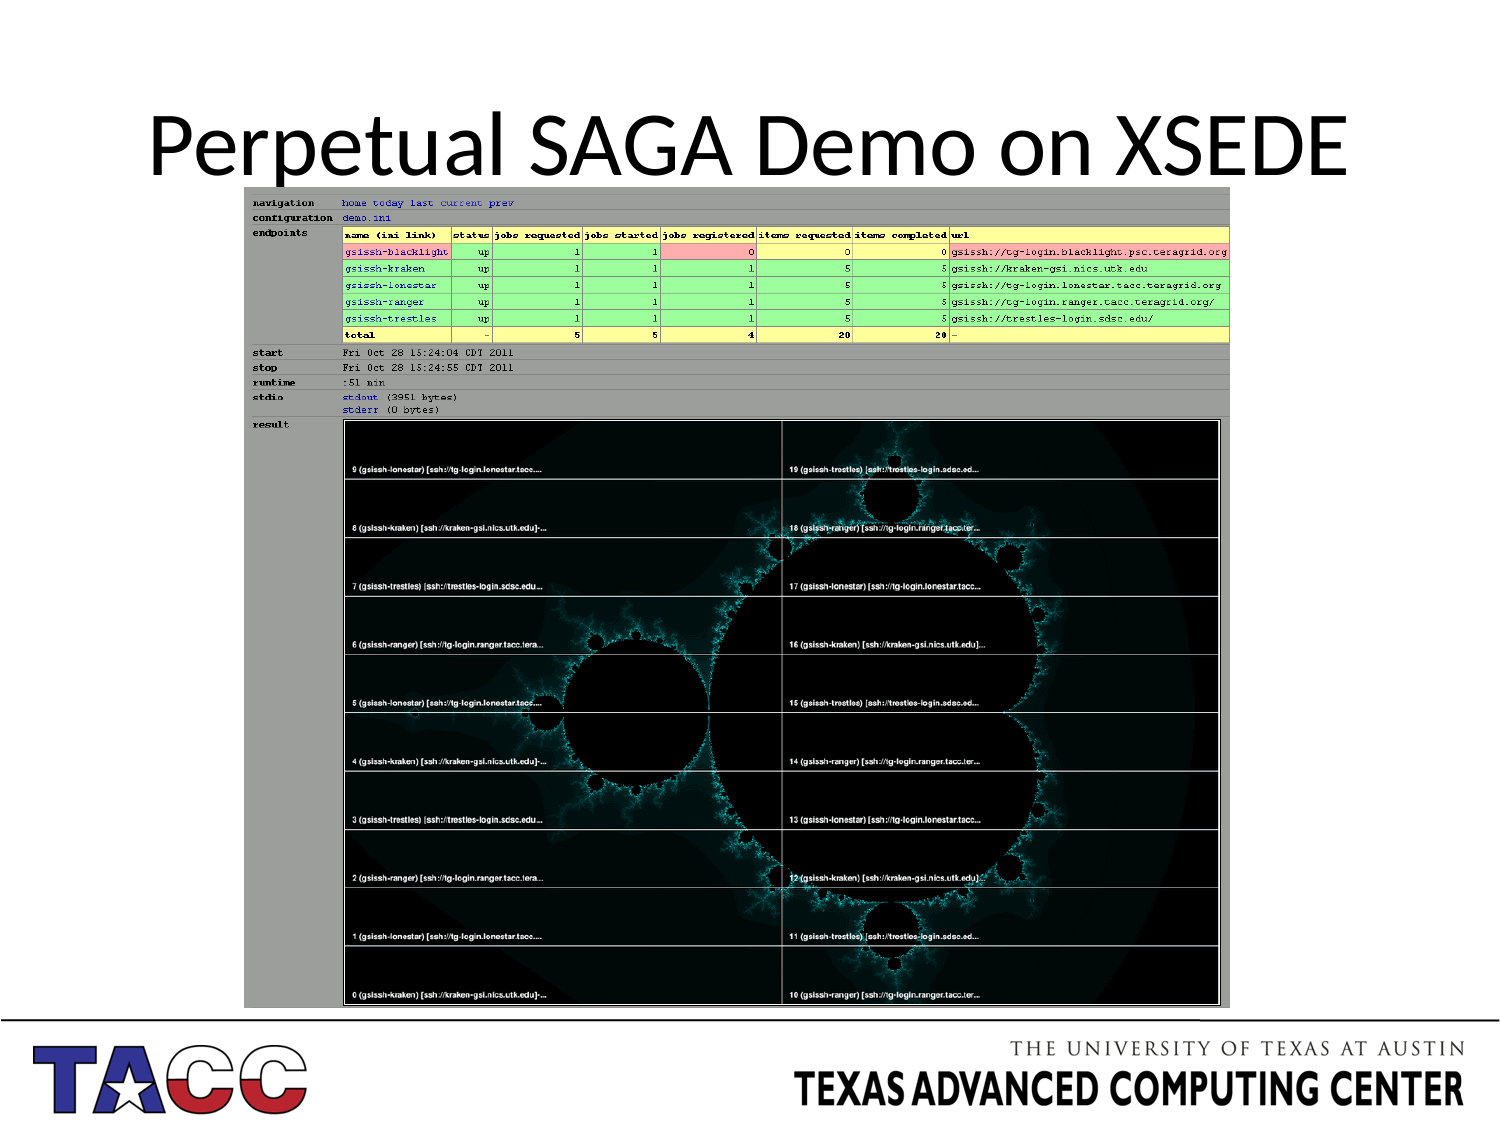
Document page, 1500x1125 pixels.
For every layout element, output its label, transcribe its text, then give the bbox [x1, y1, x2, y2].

picture [244, 187, 1230, 1008]
picture [0, 1018, 1500, 1125]
title Perpetual SAGA Demo on XSEDE [75, 45, 1425, 233]
